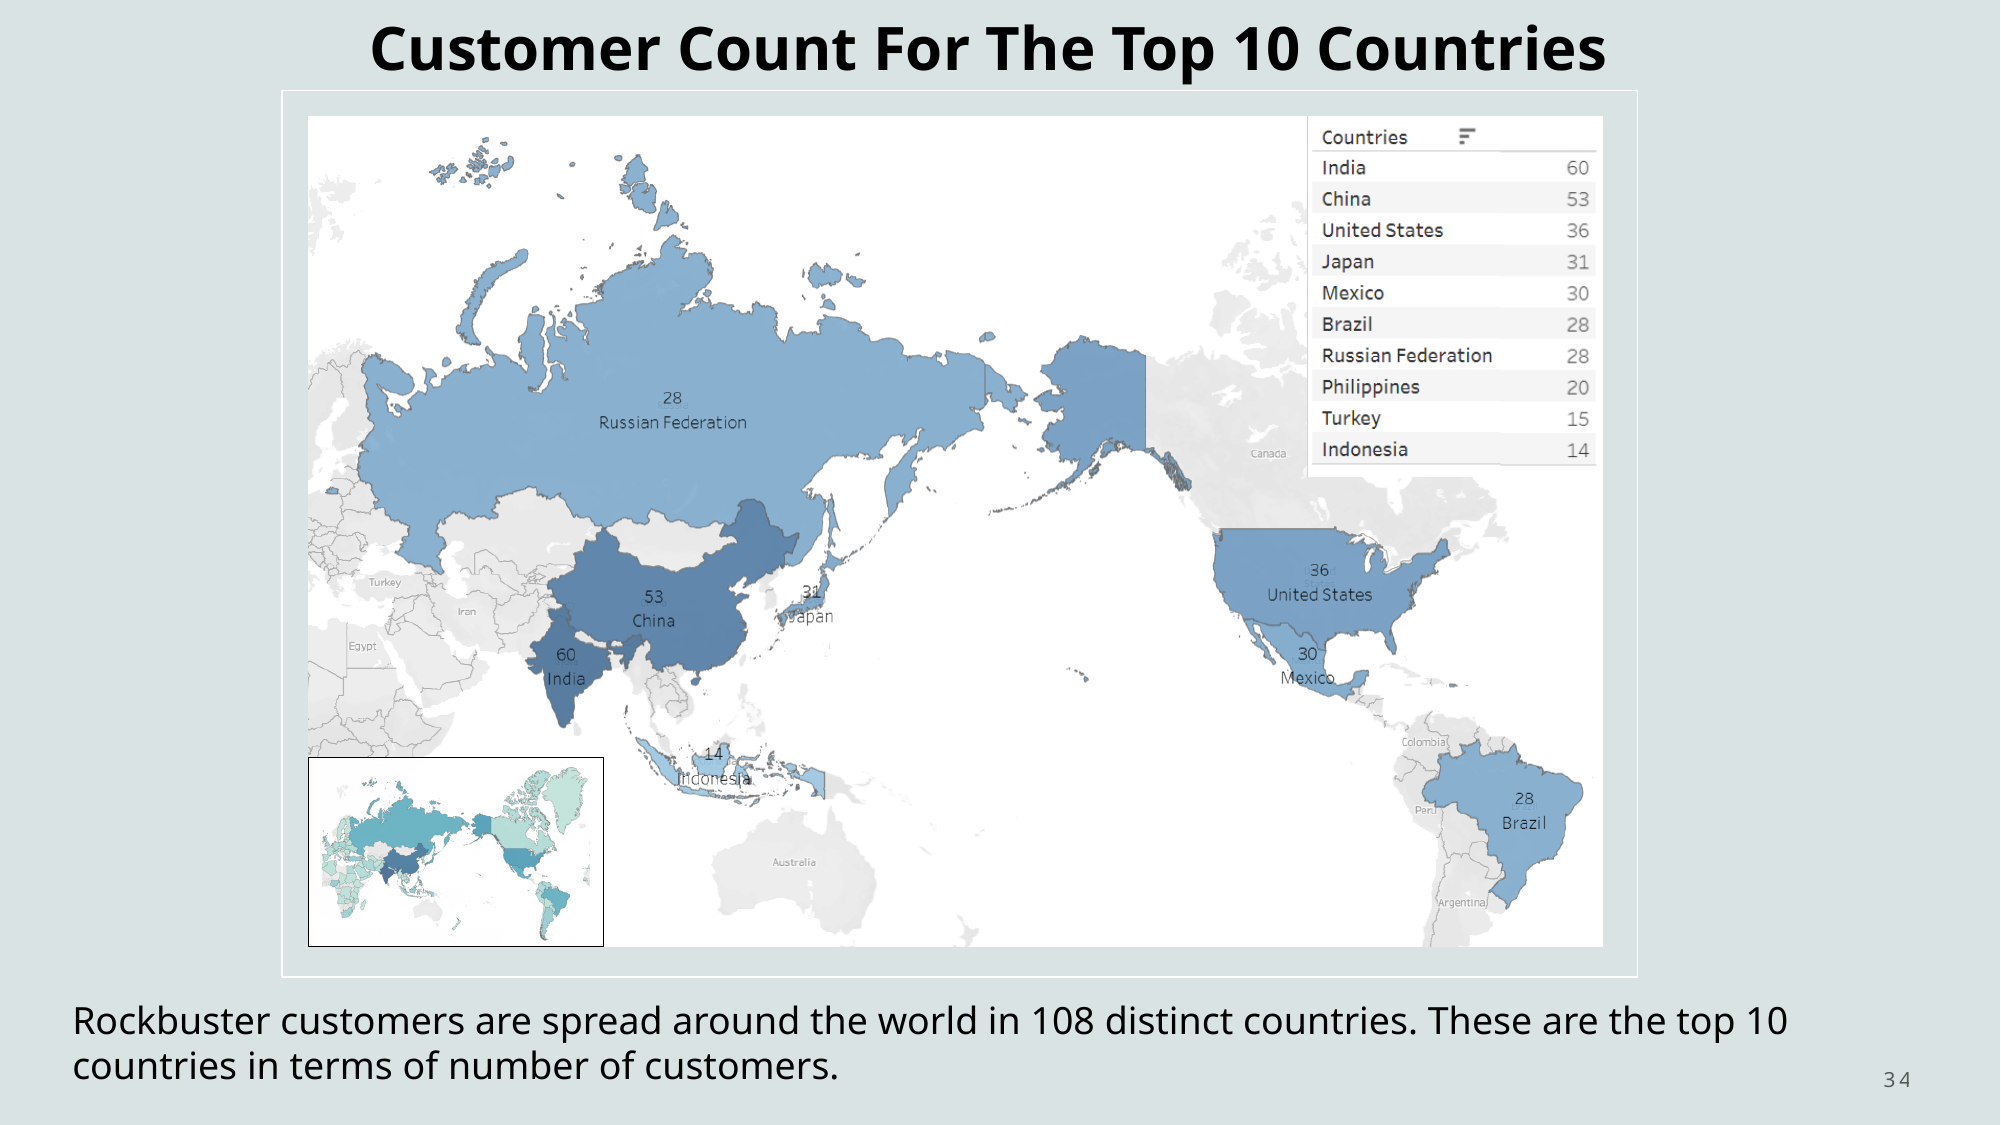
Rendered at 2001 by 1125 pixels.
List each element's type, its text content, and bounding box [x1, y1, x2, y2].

slide_number 34 [1637, 1042, 1927, 1119]
text_box Rockbuster customers are spread around the world in 108 distinct countries. These are the top 10 countries in terms of number of customers. [57, 989, 1911, 1095]
text_box [281, 89, 1638, 978]
picture [308, 115, 1603, 947]
title Customer Count For The Top 10 Countries [0, 2, 1978, 91]
